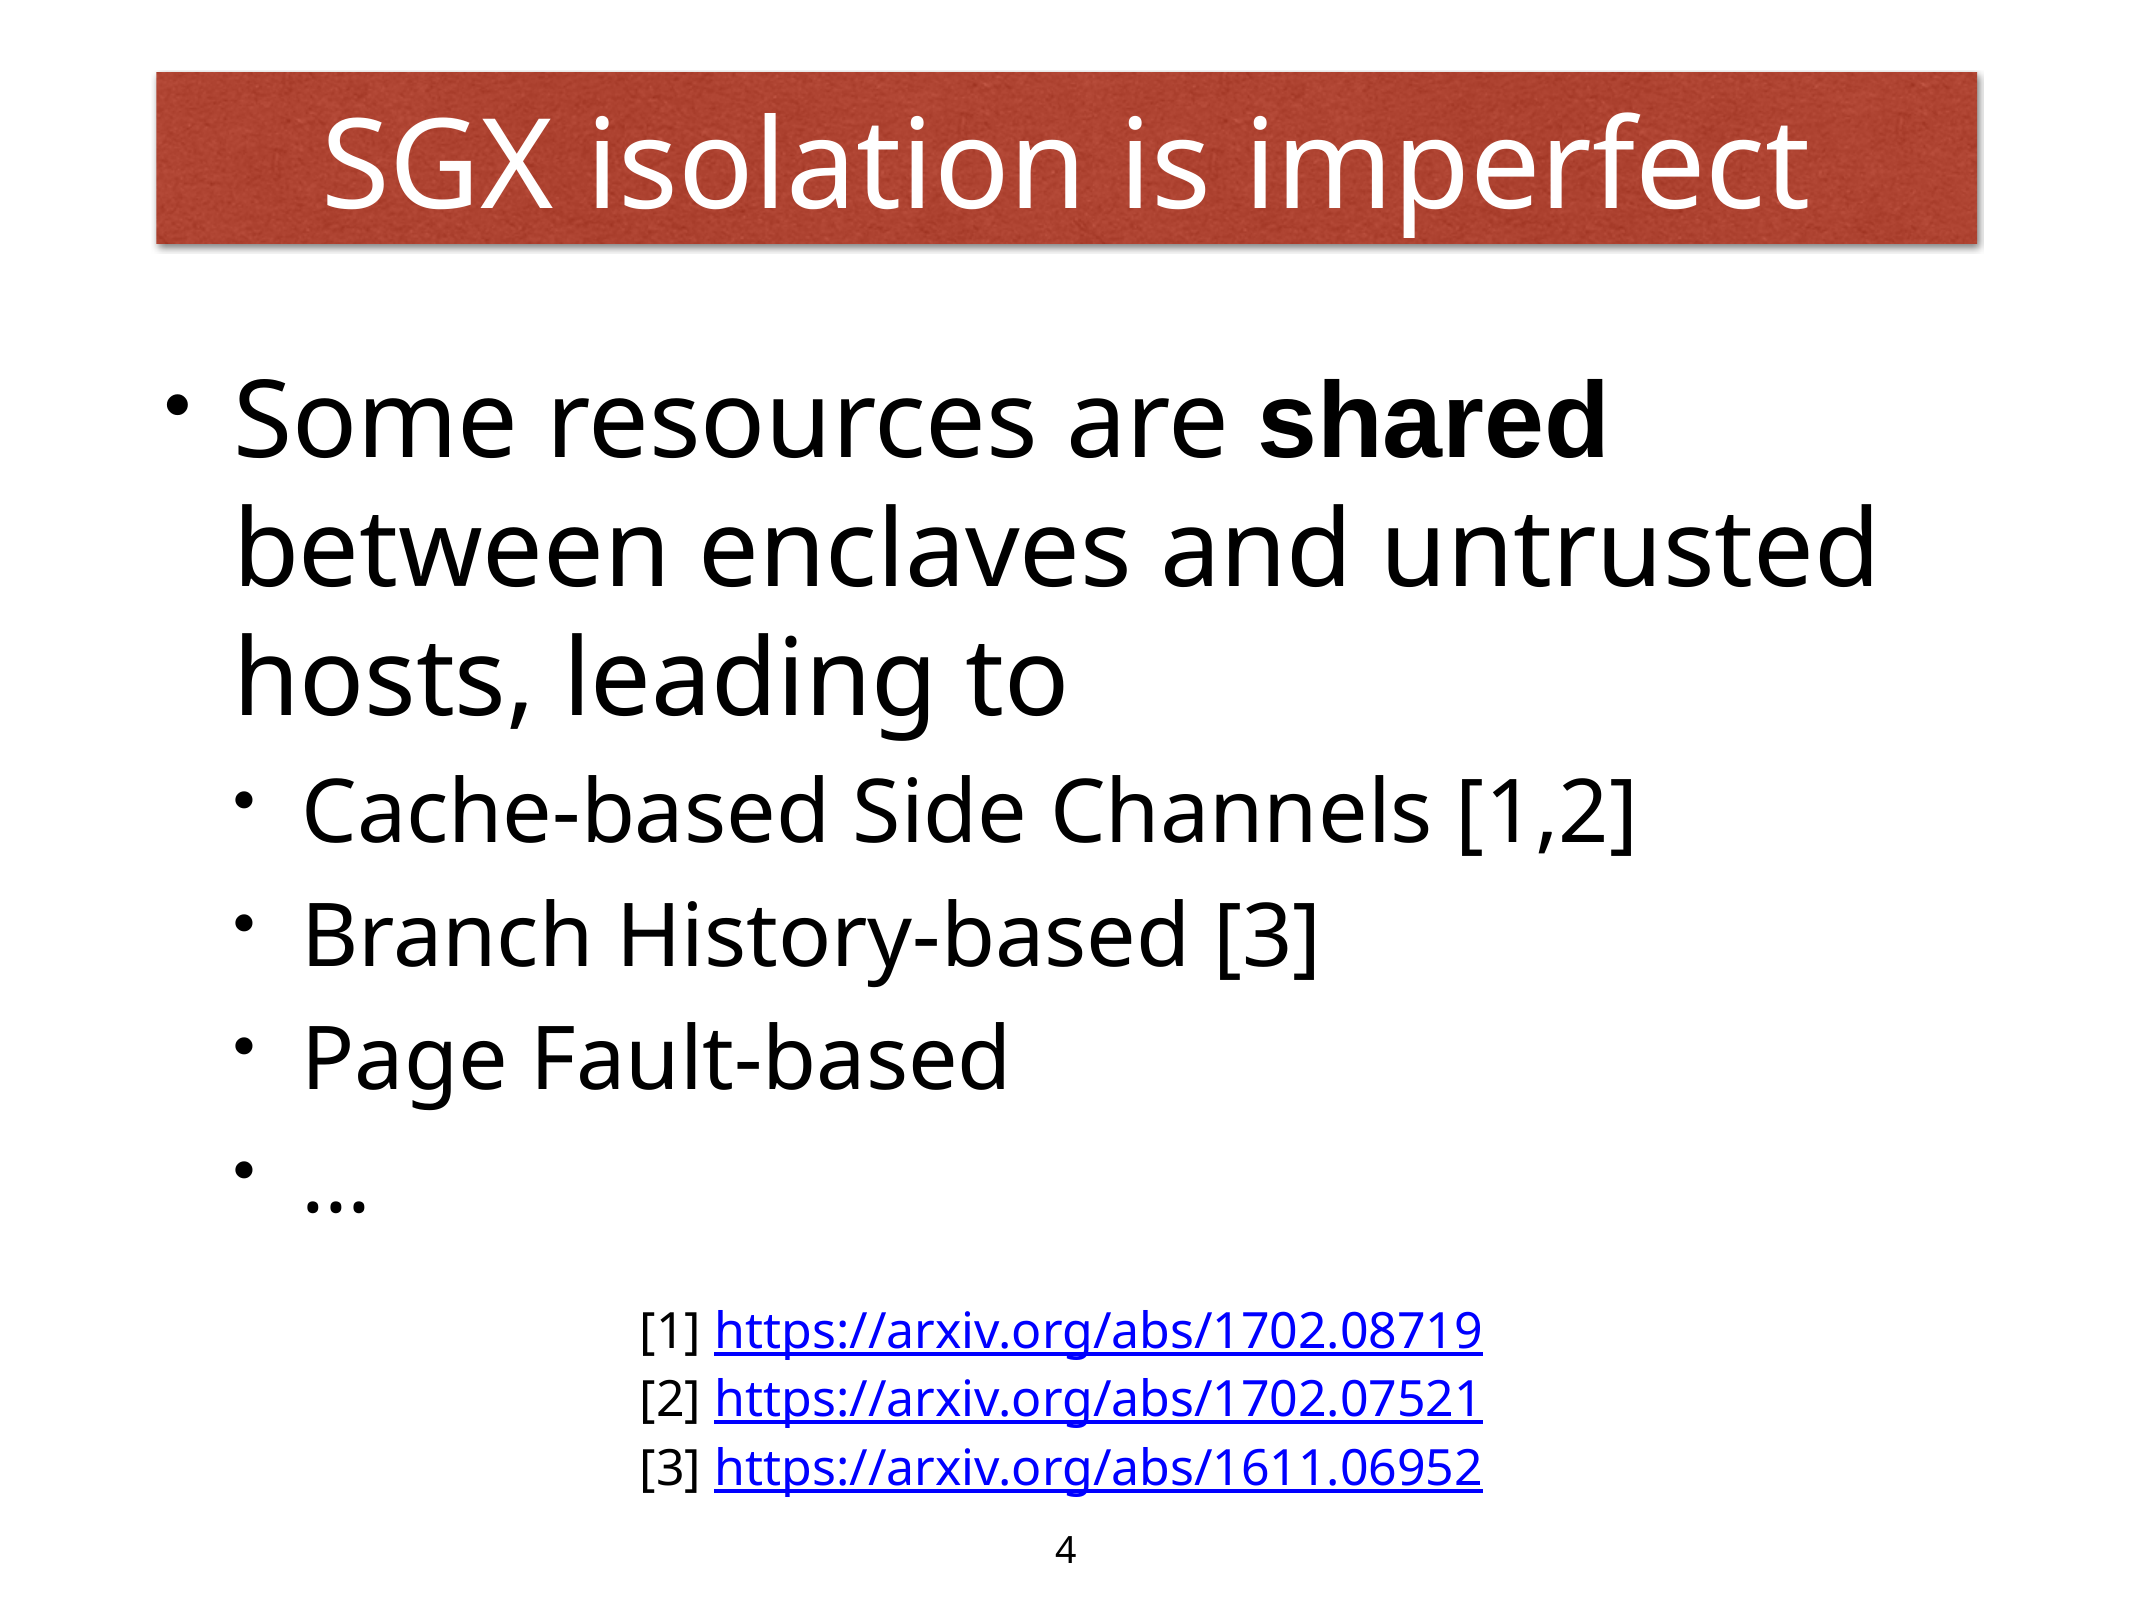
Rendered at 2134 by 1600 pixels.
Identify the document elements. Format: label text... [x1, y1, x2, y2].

slide_number 4 [1034, 1517, 1097, 1581]
text_box [1] https://arxiv.org/abs/1702.08719 [2] https://arxiv.org/abs/1702.07521 [3] https://arxiv.org/abs/1611.06952 [631, 1290, 1492, 1512]
text_box SGX isolation is imperfect [156, 72, 1978, 244]
list Some resources are shared between enclaves and untrusted hosts, leading to Cache-based Side Channels [1,2] Branch History-based [3] Page Fault-based … [155, 340, 1967, 1245]
